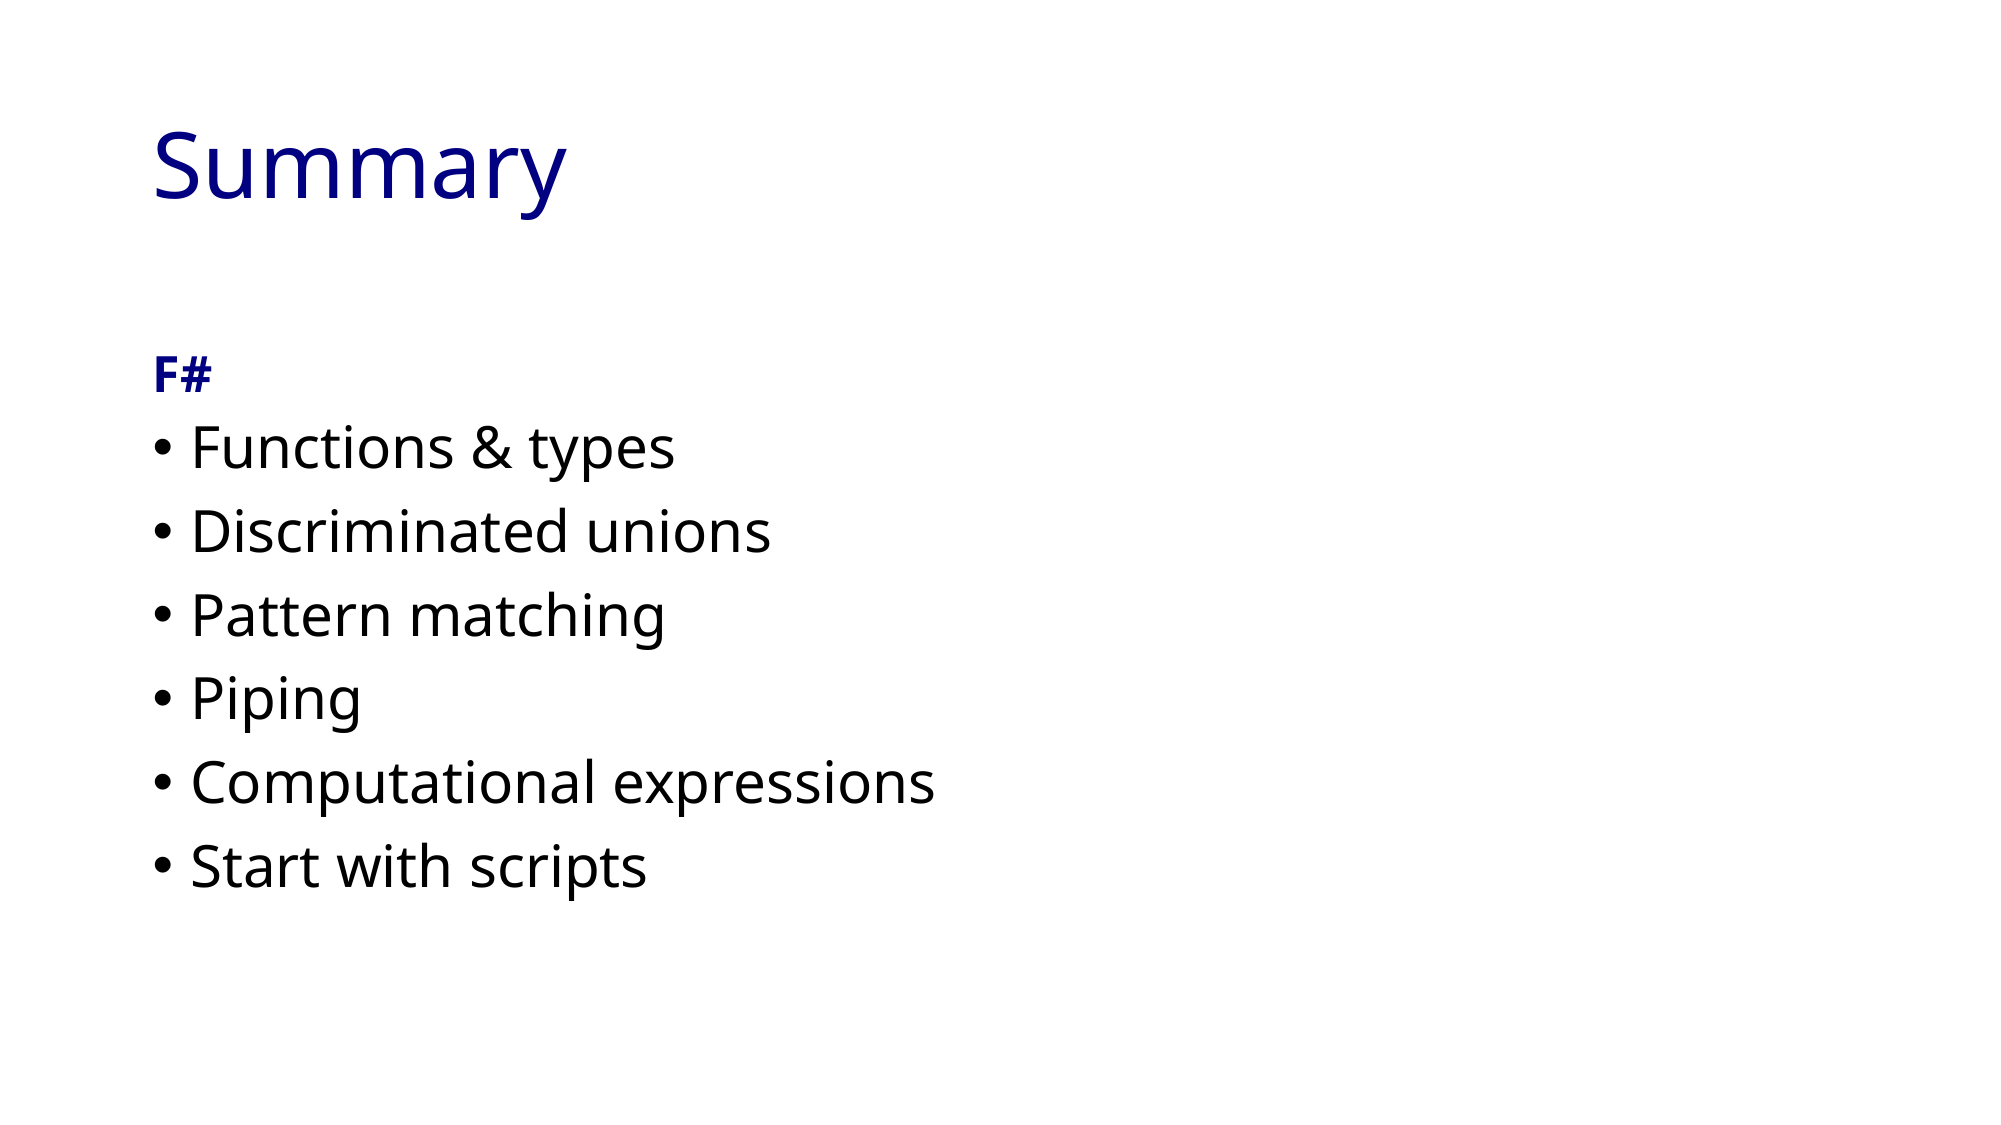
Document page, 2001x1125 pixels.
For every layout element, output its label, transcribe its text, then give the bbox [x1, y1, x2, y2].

list F# [137, 275, 984, 410]
title Summary [137, 59, 1863, 278]
list Functions & types Discriminated unions Pattern matching Piping Computational expressions Start with scripts [137, 410, 984, 1016]
